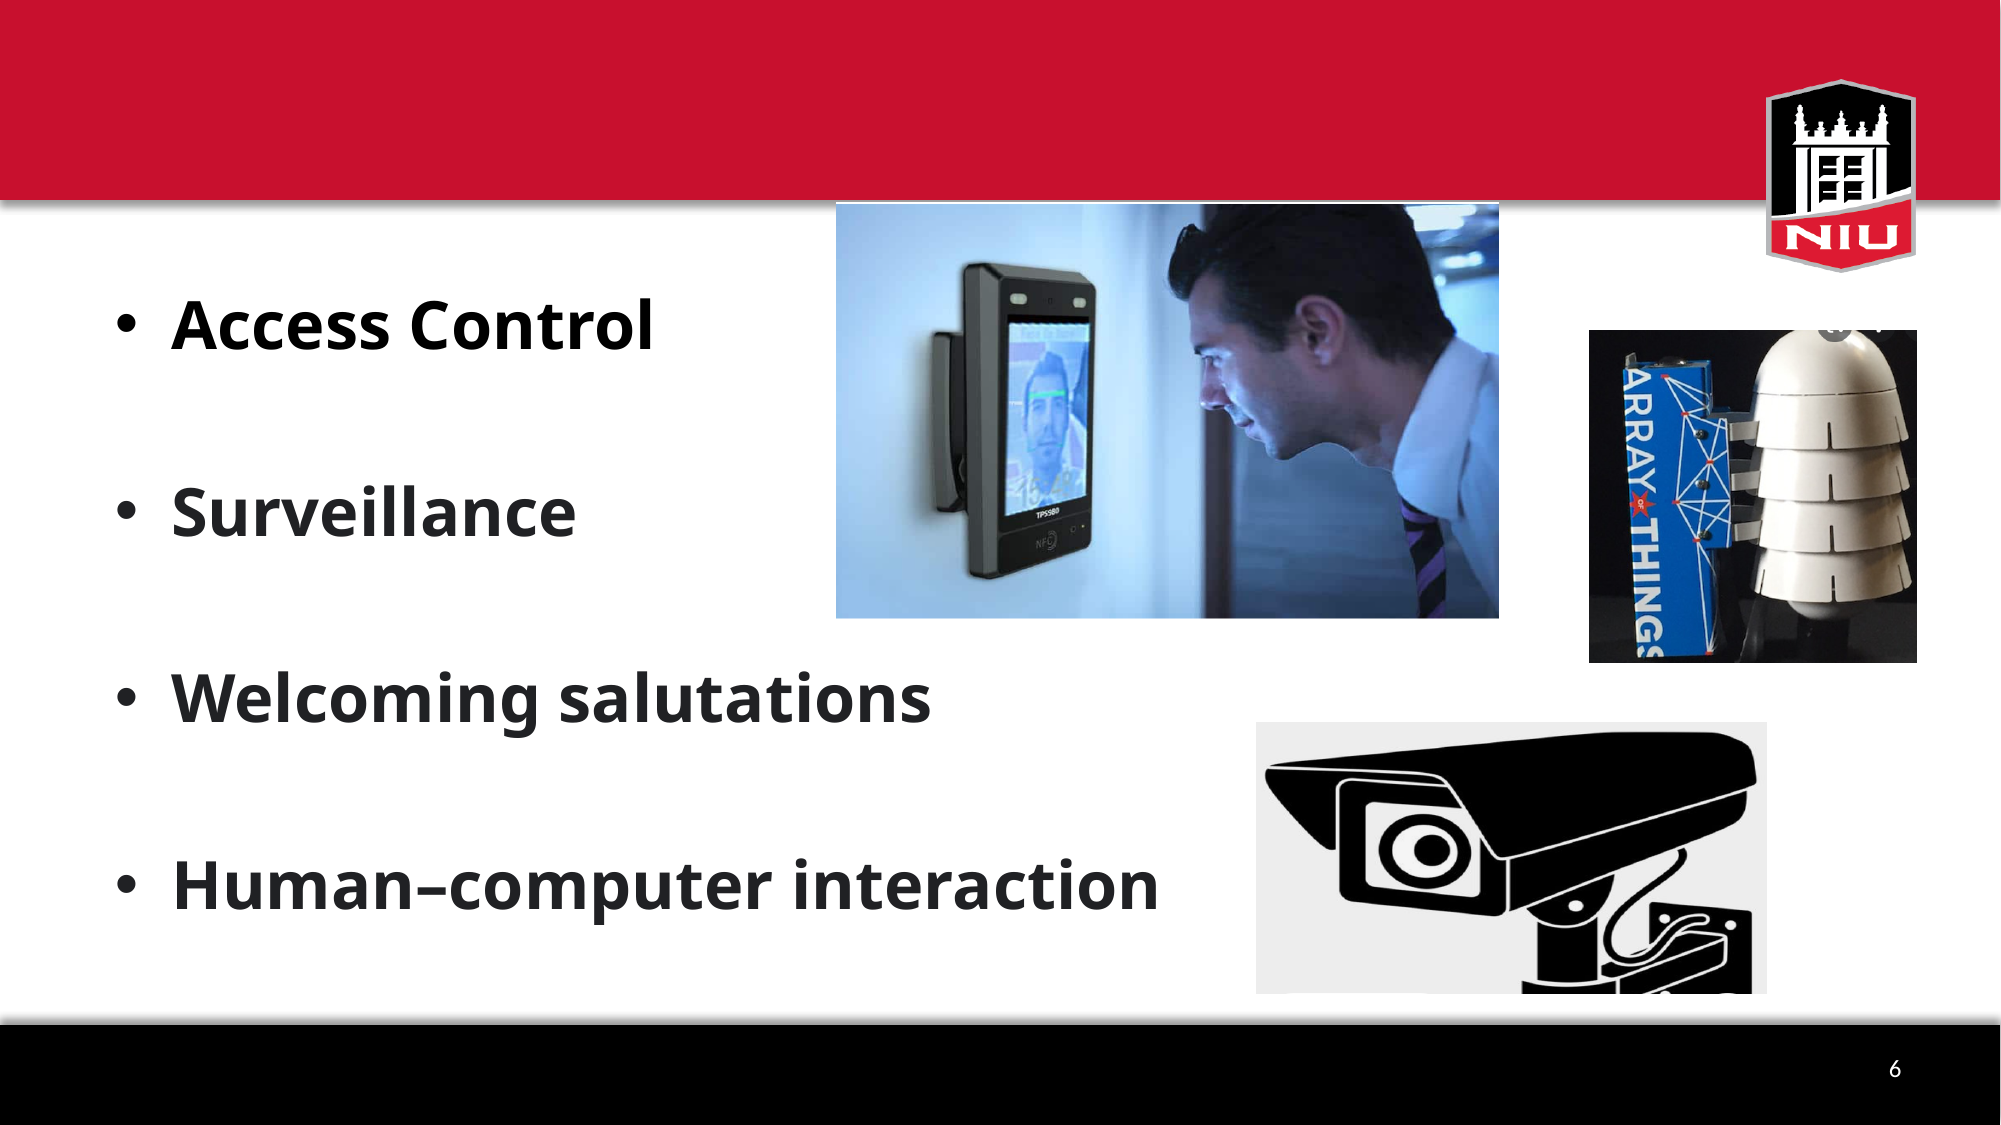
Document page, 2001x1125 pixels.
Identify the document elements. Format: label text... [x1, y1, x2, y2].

picture [1256, 722, 1767, 994]
picture [836, 202, 1499, 619]
slide_number 6 [1616, 1037, 1917, 1098]
picture [1766, 79, 1916, 273]
picture [1589, 330, 1917, 664]
list Access Control Surveillance Welcoming salutations Human–computer interaction [99, 275, 1817, 1038]
